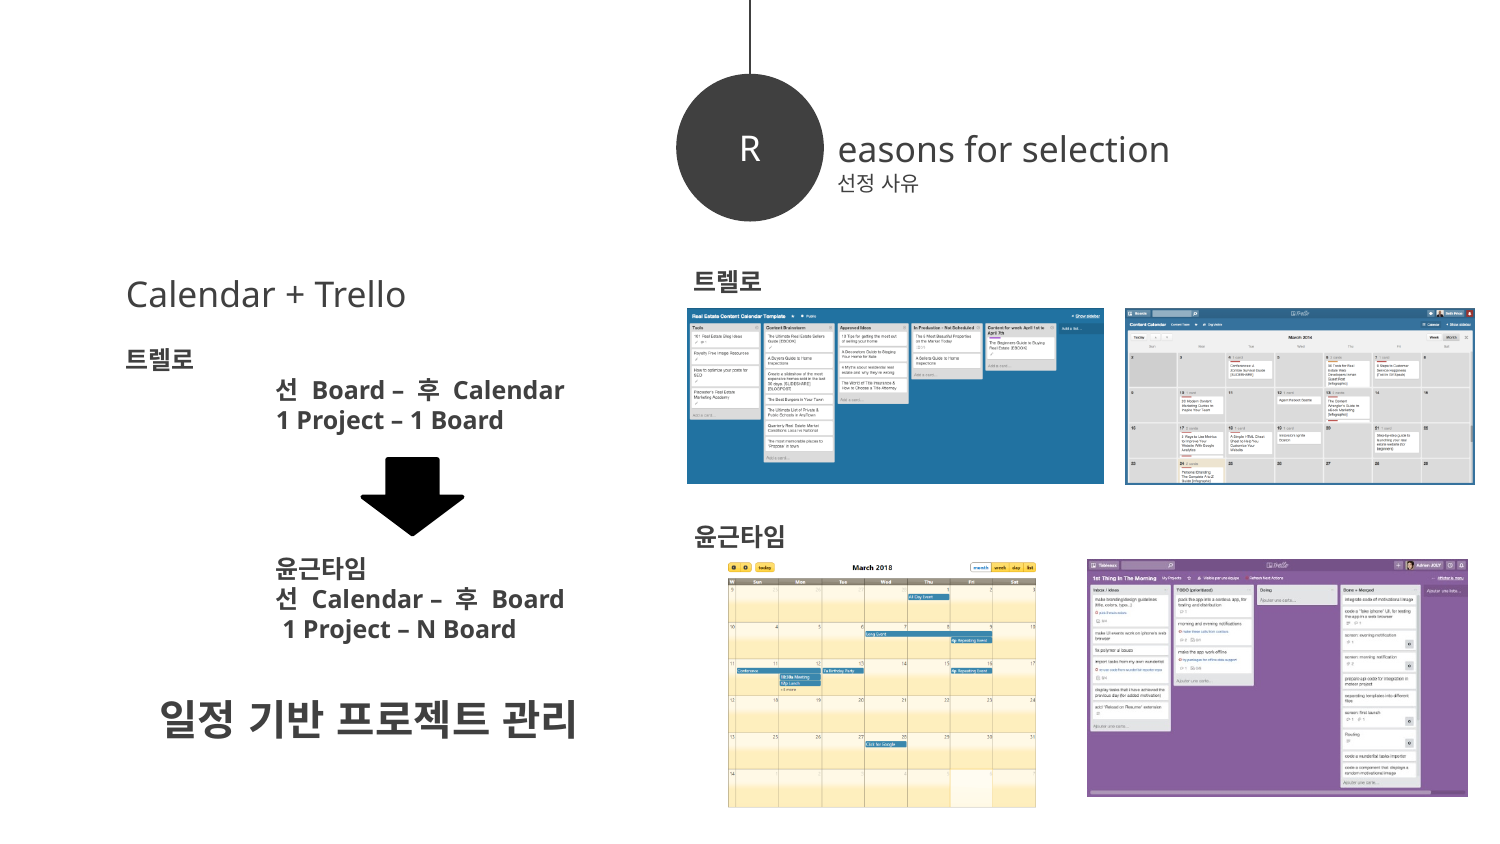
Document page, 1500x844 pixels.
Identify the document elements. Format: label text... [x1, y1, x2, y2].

text_box Calendar + Trello 트렐로 선 Board – 후 Calendar 1 Project – 1 Board 윤근타임 선 Calendar – 후 Board 1 Project – N Board 일정 기반 프로젝트 관리 [125, 271, 706, 744]
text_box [675, 73, 1419, 222]
text_box [360, 457, 465, 537]
text_box 트렐로 [678, 259, 778, 305]
picture [1124, 307, 1476, 485]
picture [1087, 559, 1468, 798]
picture [687, 307, 1104, 484]
picture [724, 559, 1038, 810]
text_box 윤근타임 [679, 513, 802, 559]
